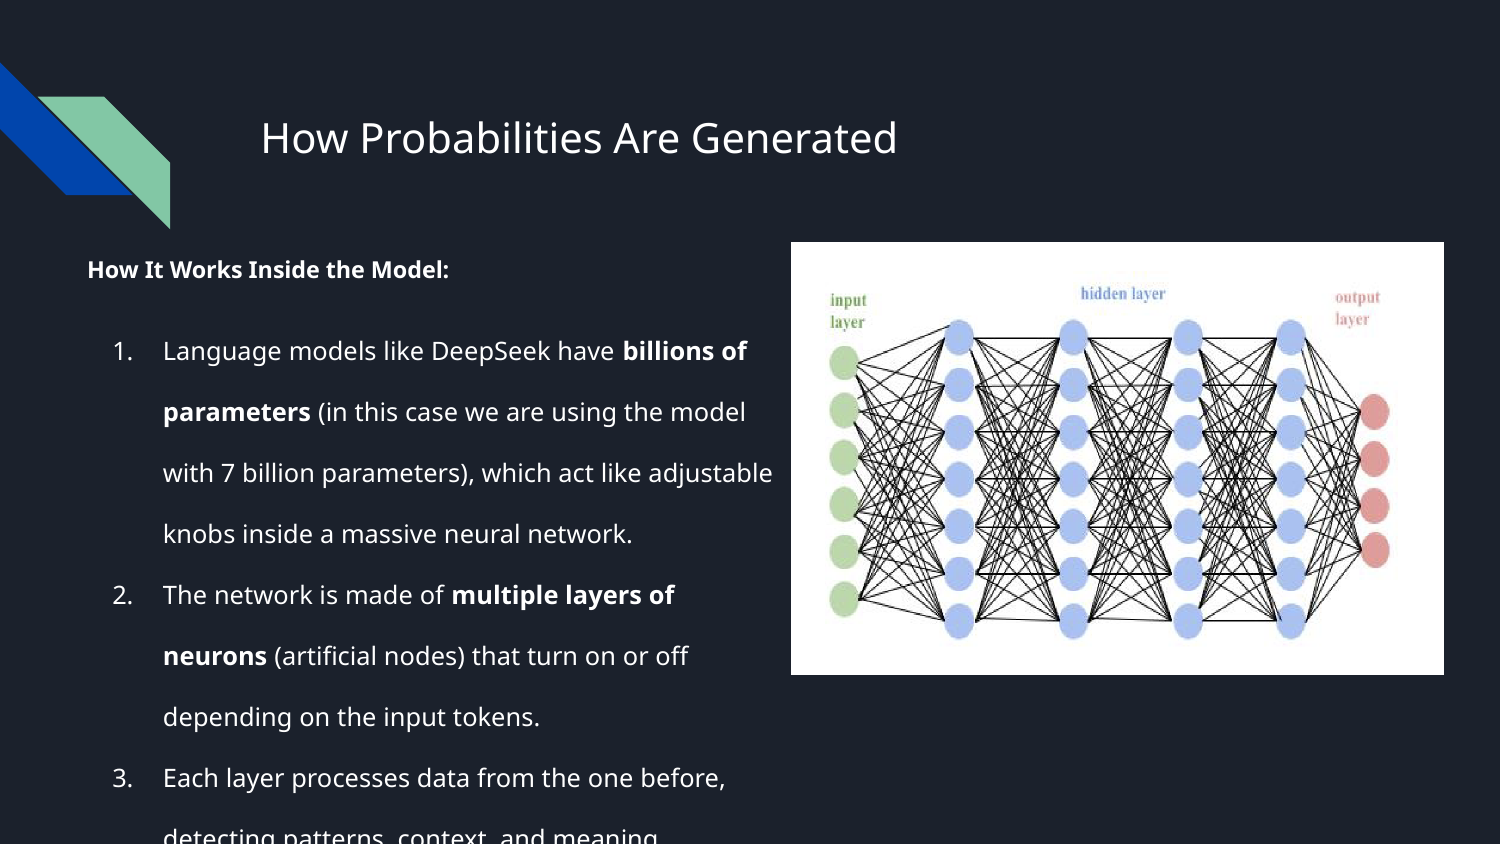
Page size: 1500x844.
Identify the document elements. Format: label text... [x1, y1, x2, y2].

list How It Works Inside the Model: Language models like DeepSeek have billions of parameters (in this case we are using the model with 7 billion parameters), which act like adjustable knobs inside a massive neural network. The network is made of multiple layers of neurons (artificial nodes) that turn on or off depending on the input tokens. Each layer processes data from the one before, detecting patterns, context, and meaning. [72, 236, 792, 844]
picture [790, 241, 1444, 675]
title How Probabilities Are Generated [212, 64, 1456, 215]
